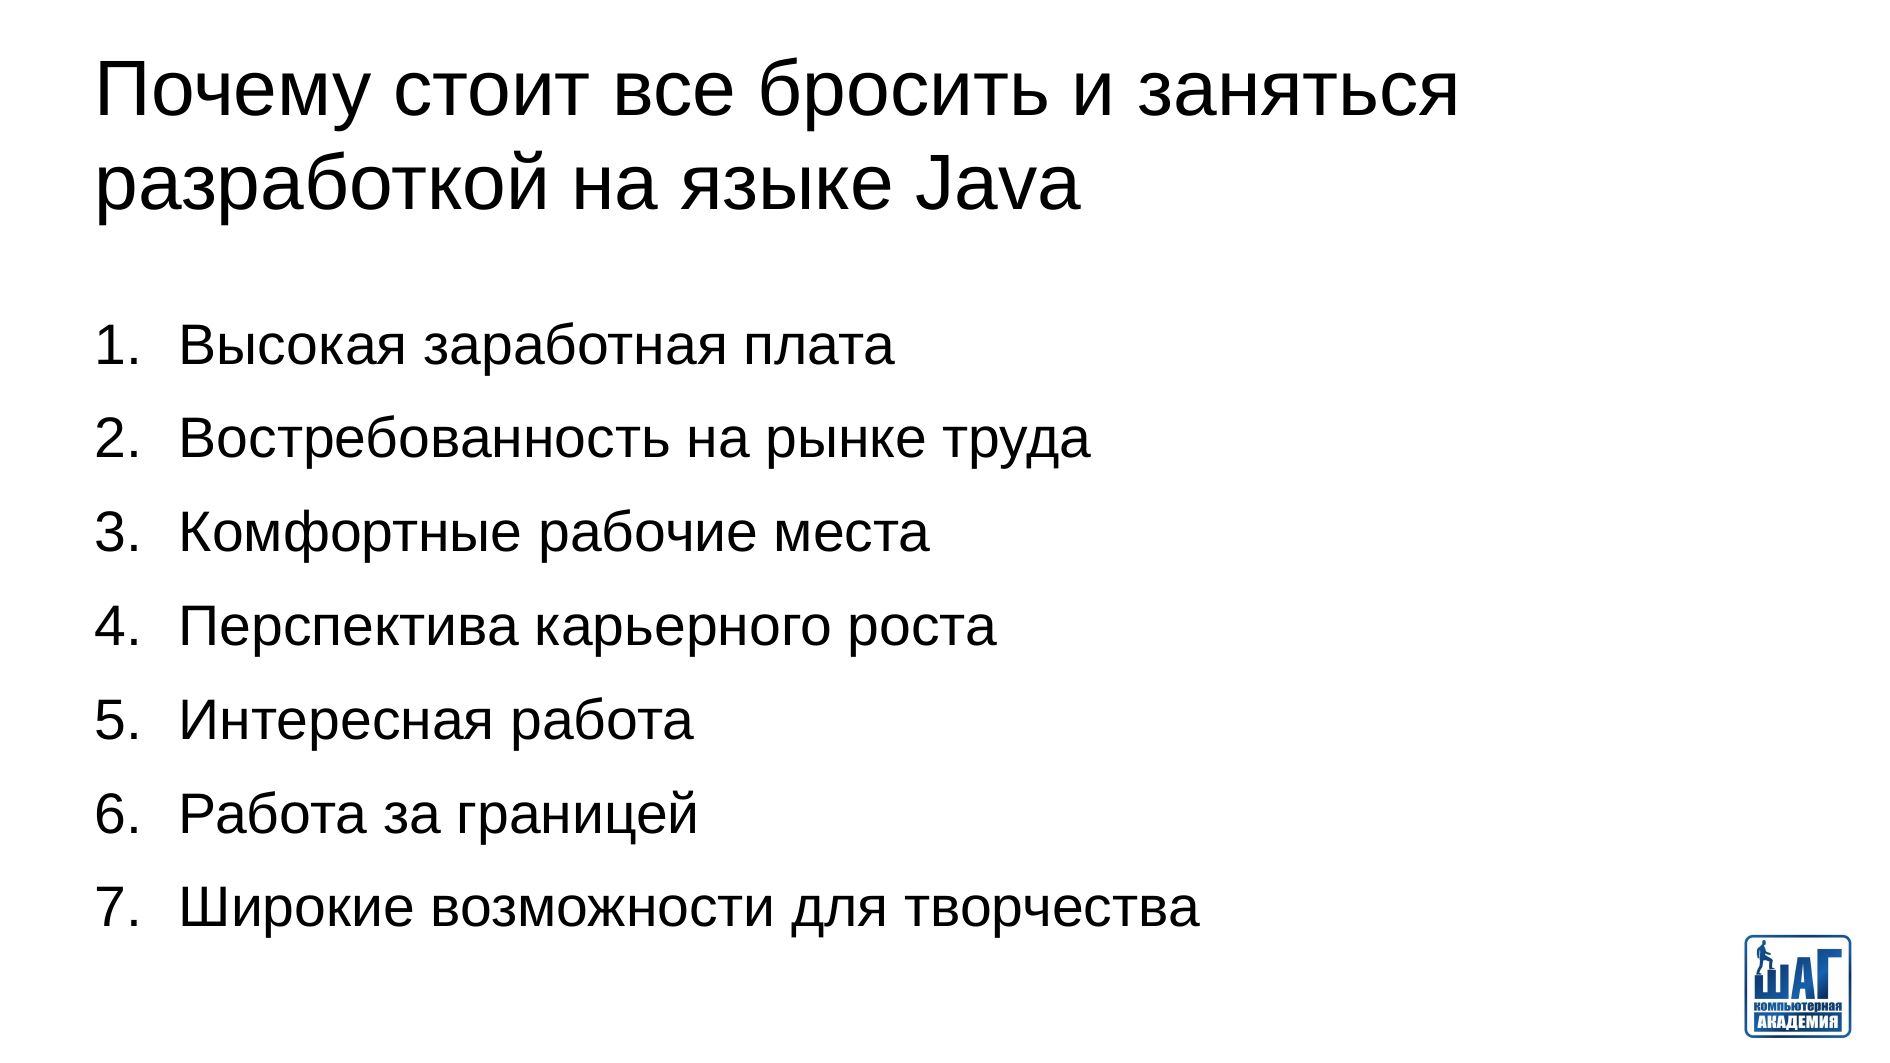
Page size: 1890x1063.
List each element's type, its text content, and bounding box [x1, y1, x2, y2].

picture [1740, 933, 1855, 1041]
list Высокая заработная плата Востребованность на рынке труда Комфортные рабочие места Перспектива карьерного роста Интересная работа Работа за границей Широкие возможности для творчества [94, 307, 1796, 924]
title Почему стоит все бросить и заняться разработкой на языке Java [94, 0, 1796, 263]
